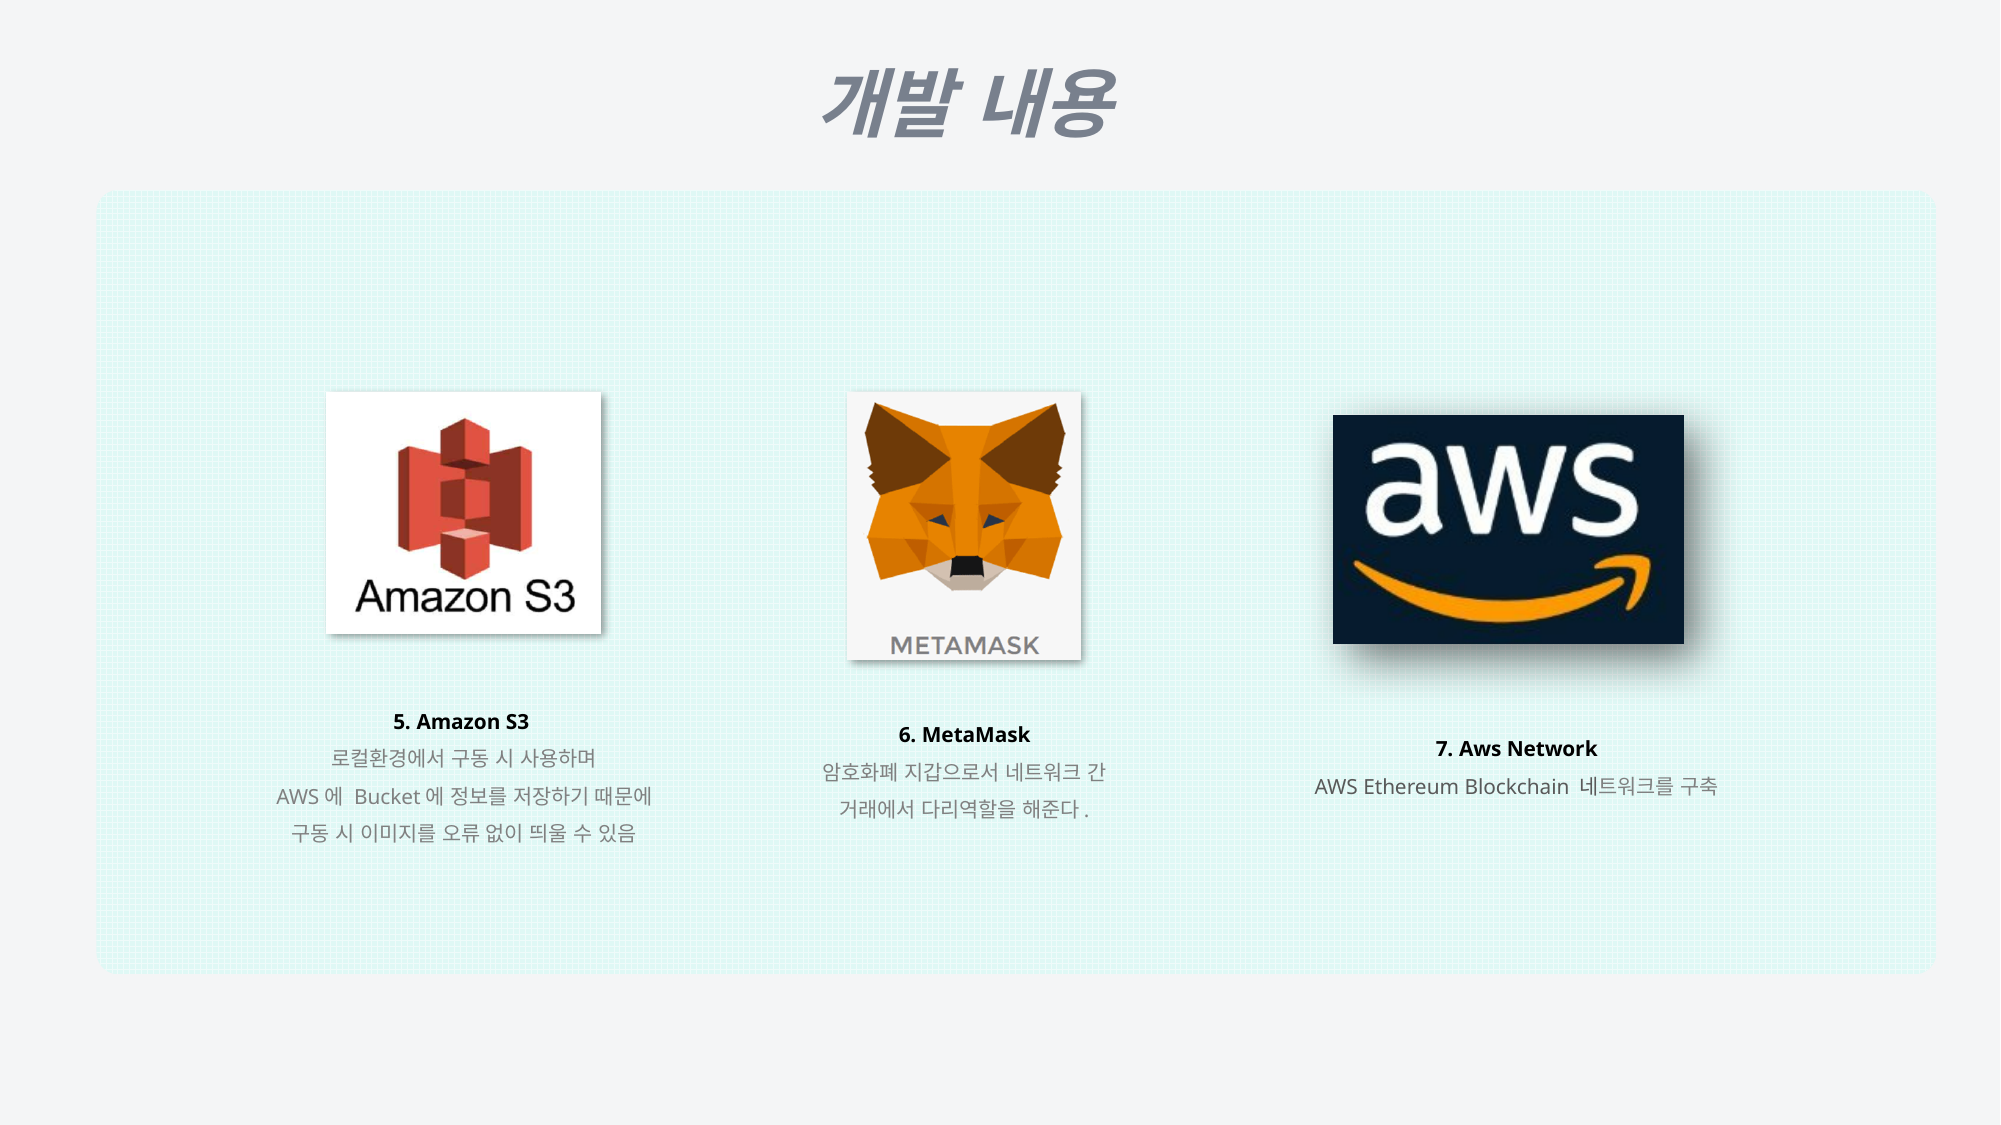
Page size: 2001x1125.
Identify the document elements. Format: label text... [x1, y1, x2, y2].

text_box [95, 188, 1938, 976]
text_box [1296, 415, 1737, 802]
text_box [752, 392, 1177, 826]
text_box 개발 내용 [512, 4, 1417, 154]
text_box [251, 392, 677, 851]
